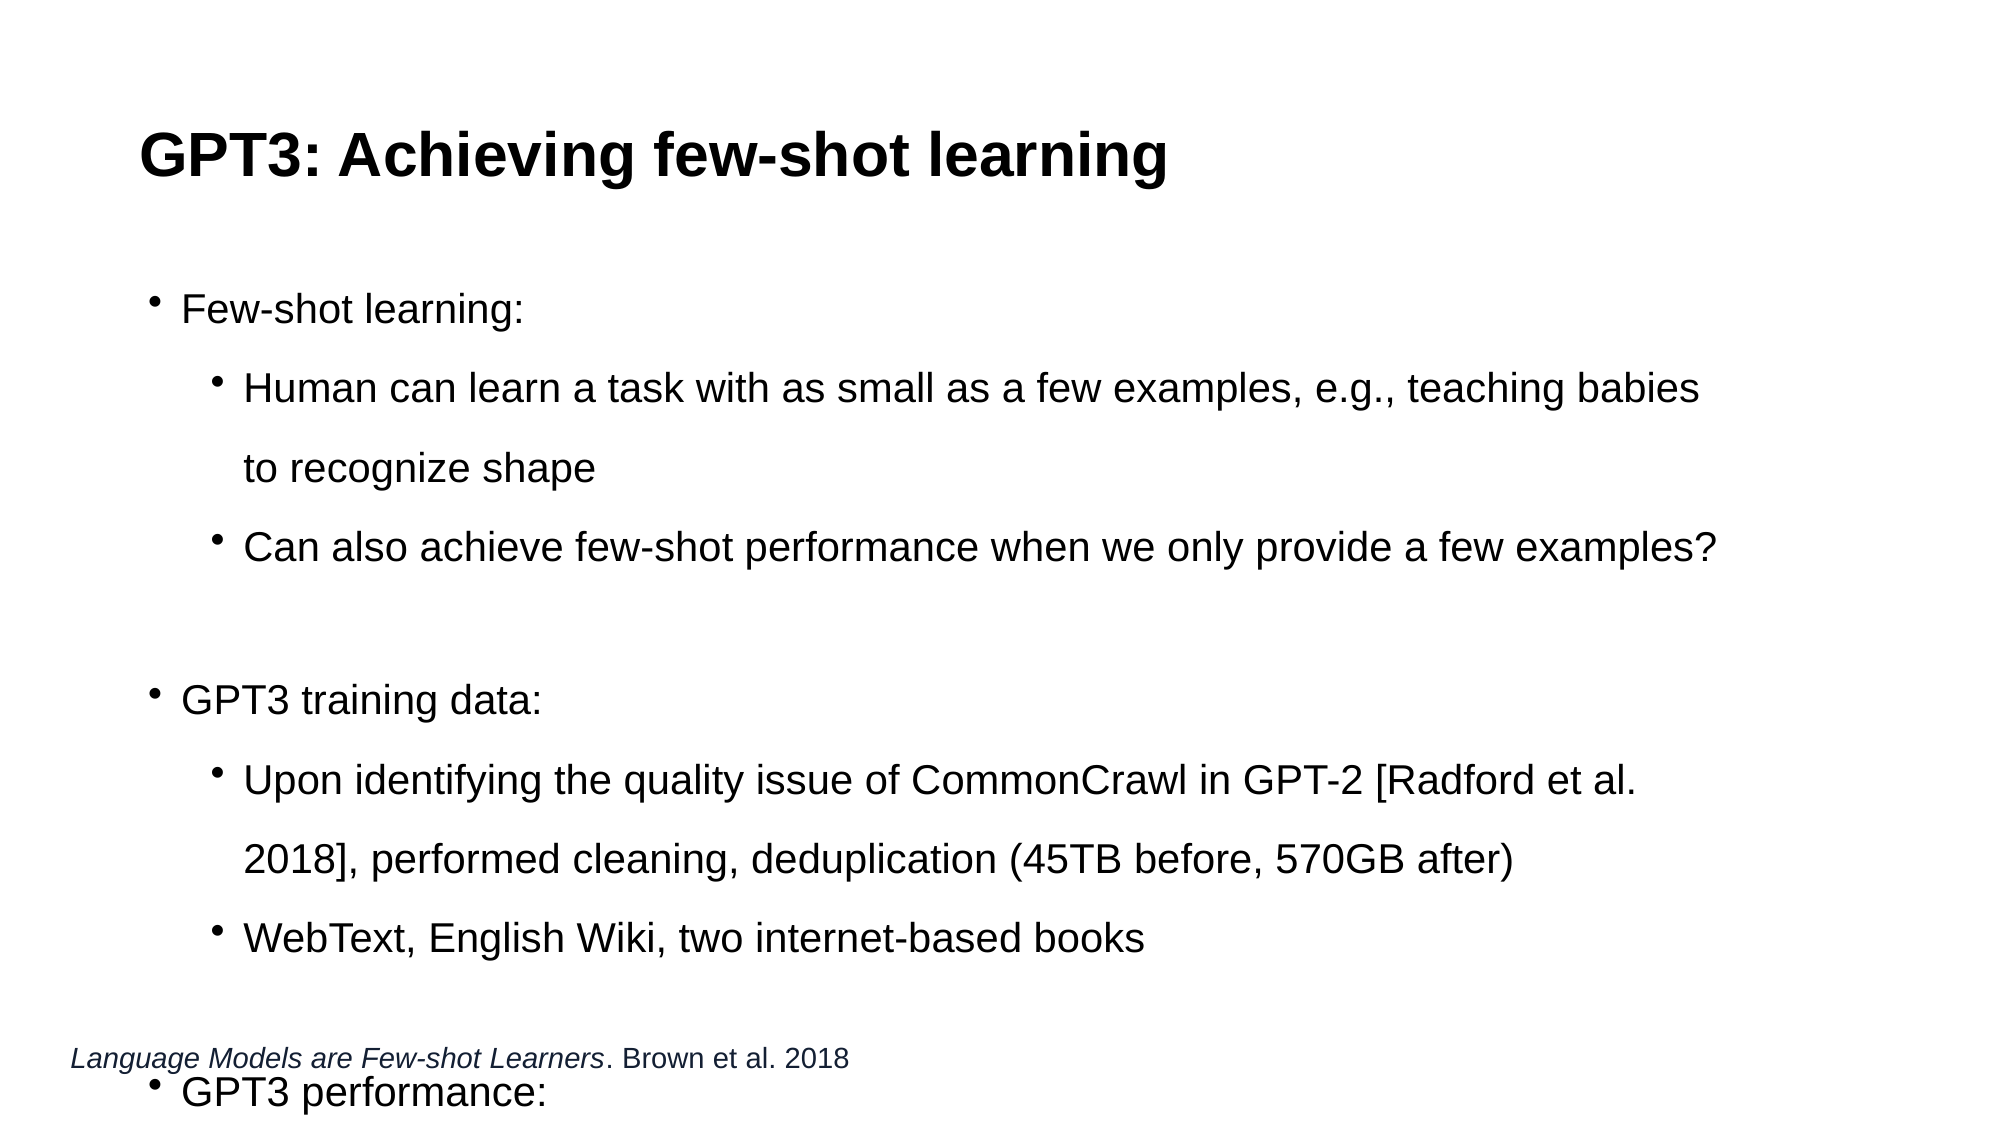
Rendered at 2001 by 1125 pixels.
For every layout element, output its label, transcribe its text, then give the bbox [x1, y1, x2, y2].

list Few-shot learning: Human can learn a task with as small as a few examples, e.g., teaching babies to recognize shape Can also achieve few-shot performance when we only provide a few examples? GPT3 training data: Upon identifying the quality issue of CommonCrawl in GPT-2 [Radford et al. 2018], performed cleaning, deduplication (45TB before, 570GB after) WebText, English Wiki, two internet-based books GPT3 performance: Achieves strong performance on many NLP datasets, including translation, question-answering, and cloze tasks [145, 249, 1733, 1064]
text_box Language Models are Few-shot Learners. Brown et al. 2018 [67, 1036, 854, 1078]
title GPT3: Achieving few-shot learning [136, 111, 1818, 249]
